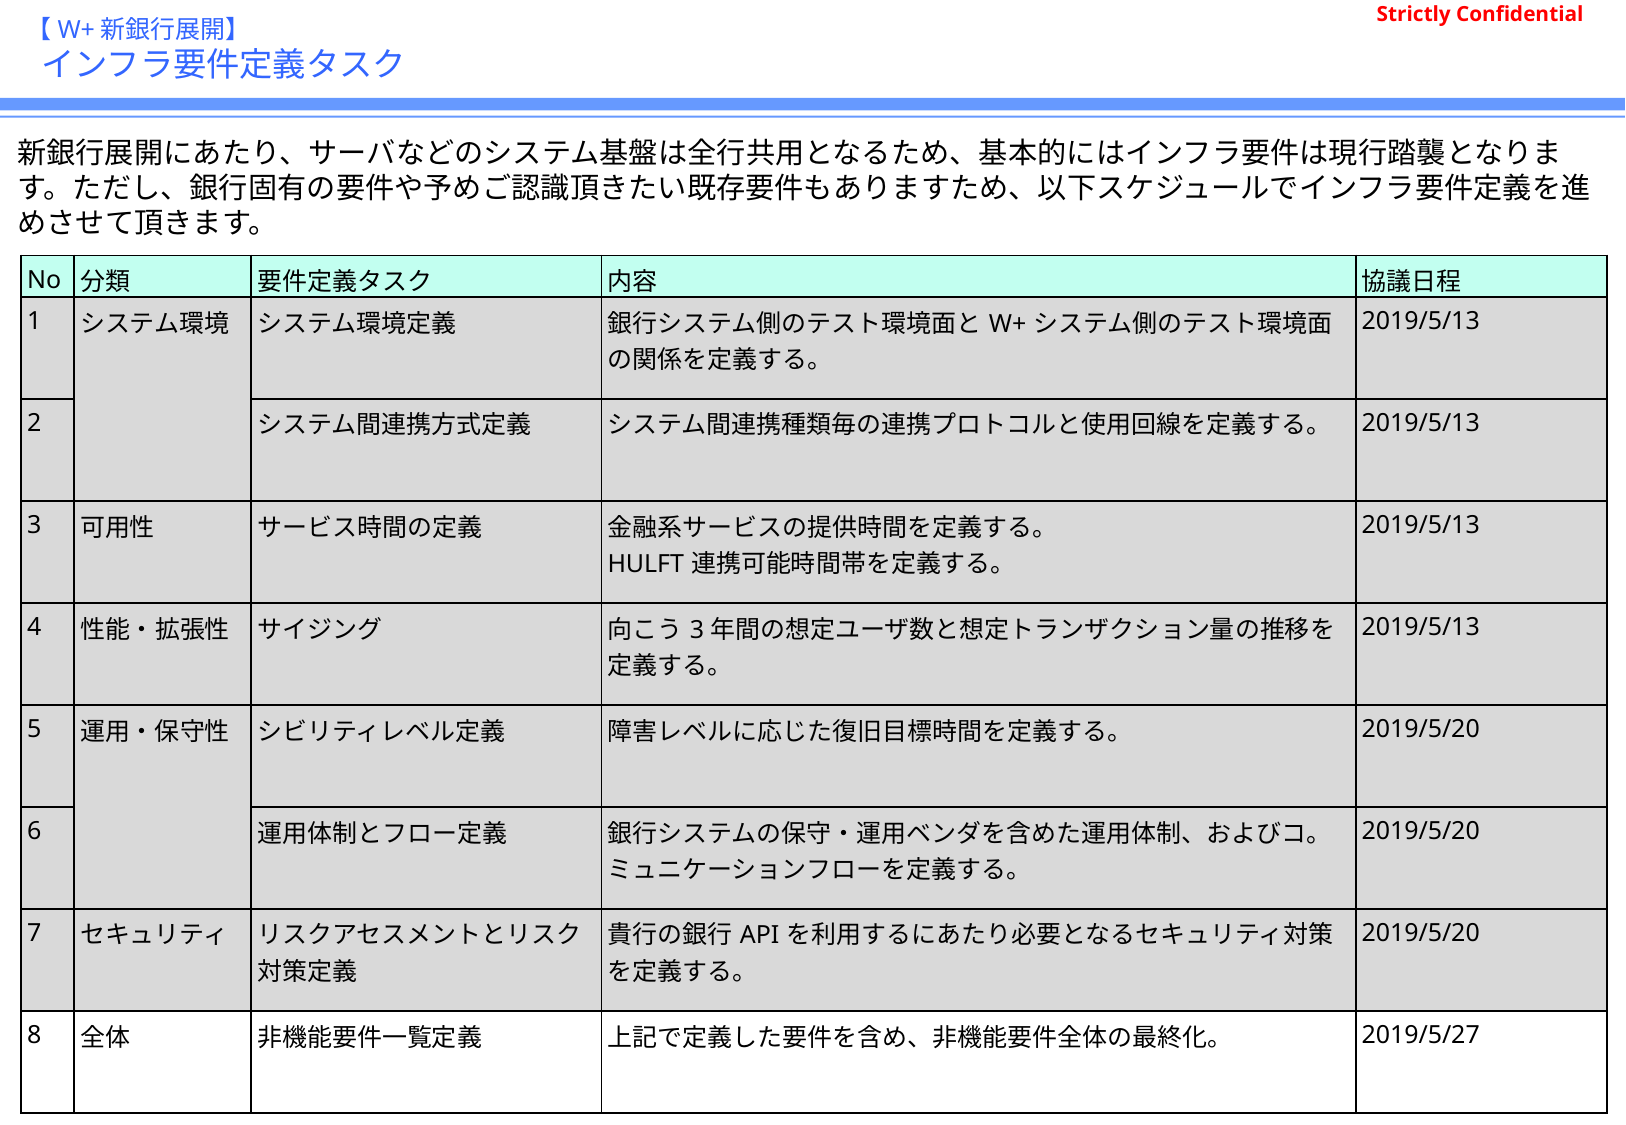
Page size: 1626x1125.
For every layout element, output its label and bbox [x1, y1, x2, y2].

table_header [252, 256, 601, 296]
table_header [22, 256, 73, 296]
table_cell [22, 808, 73, 908]
table_cell [252, 604, 601, 704]
table_cell [22, 1012, 73, 1112]
table_cell [75, 910, 250, 1010]
table_cell [22, 400, 73, 500]
table_cell [1357, 910, 1606, 1010]
table_cell [602, 604, 1355, 704]
table_cell [252, 400, 601, 500]
table_cell [1357, 1012, 1606, 1112]
table_cell [75, 1012, 250, 1112]
table_cell [602, 298, 1355, 398]
table_cell [22, 298, 73, 398]
table_cell [602, 502, 1355, 602]
table_cell [75, 706, 250, 908]
table_cell [1357, 502, 1606, 602]
table_header [1357, 256, 1606, 296]
table_cell [22, 910, 73, 1010]
table_header [75, 256, 250, 296]
table_cell [252, 910, 601, 1010]
table_cell [252, 808, 601, 908]
table_cell [22, 706, 73, 806]
table_cell [75, 298, 250, 500]
table_cell [252, 1012, 601, 1112]
table_cell [252, 298, 601, 398]
table_cell [252, 502, 601, 602]
table_cell [602, 400, 1355, 500]
table_cell [1357, 298, 1606, 398]
table_header [602, 256, 1355, 296]
table_cell [1357, 400, 1606, 500]
table_cell [1357, 808, 1606, 908]
table_cell [1357, 706, 1606, 806]
table_cell [252, 706, 601, 806]
table_cell [22, 604, 73, 704]
table_cell [602, 1012, 1355, 1112]
text_box [11, 128, 1598, 245]
table_cell [602, 910, 1355, 1010]
table_cell [22, 502, 73, 602]
table_cell [75, 502, 250, 602]
table_cell [602, 706, 1355, 806]
table_cell [75, 604, 250, 704]
table_cell [602, 808, 1355, 908]
title [11, 9, 1569, 87]
table_cell [1357, 604, 1606, 704]
